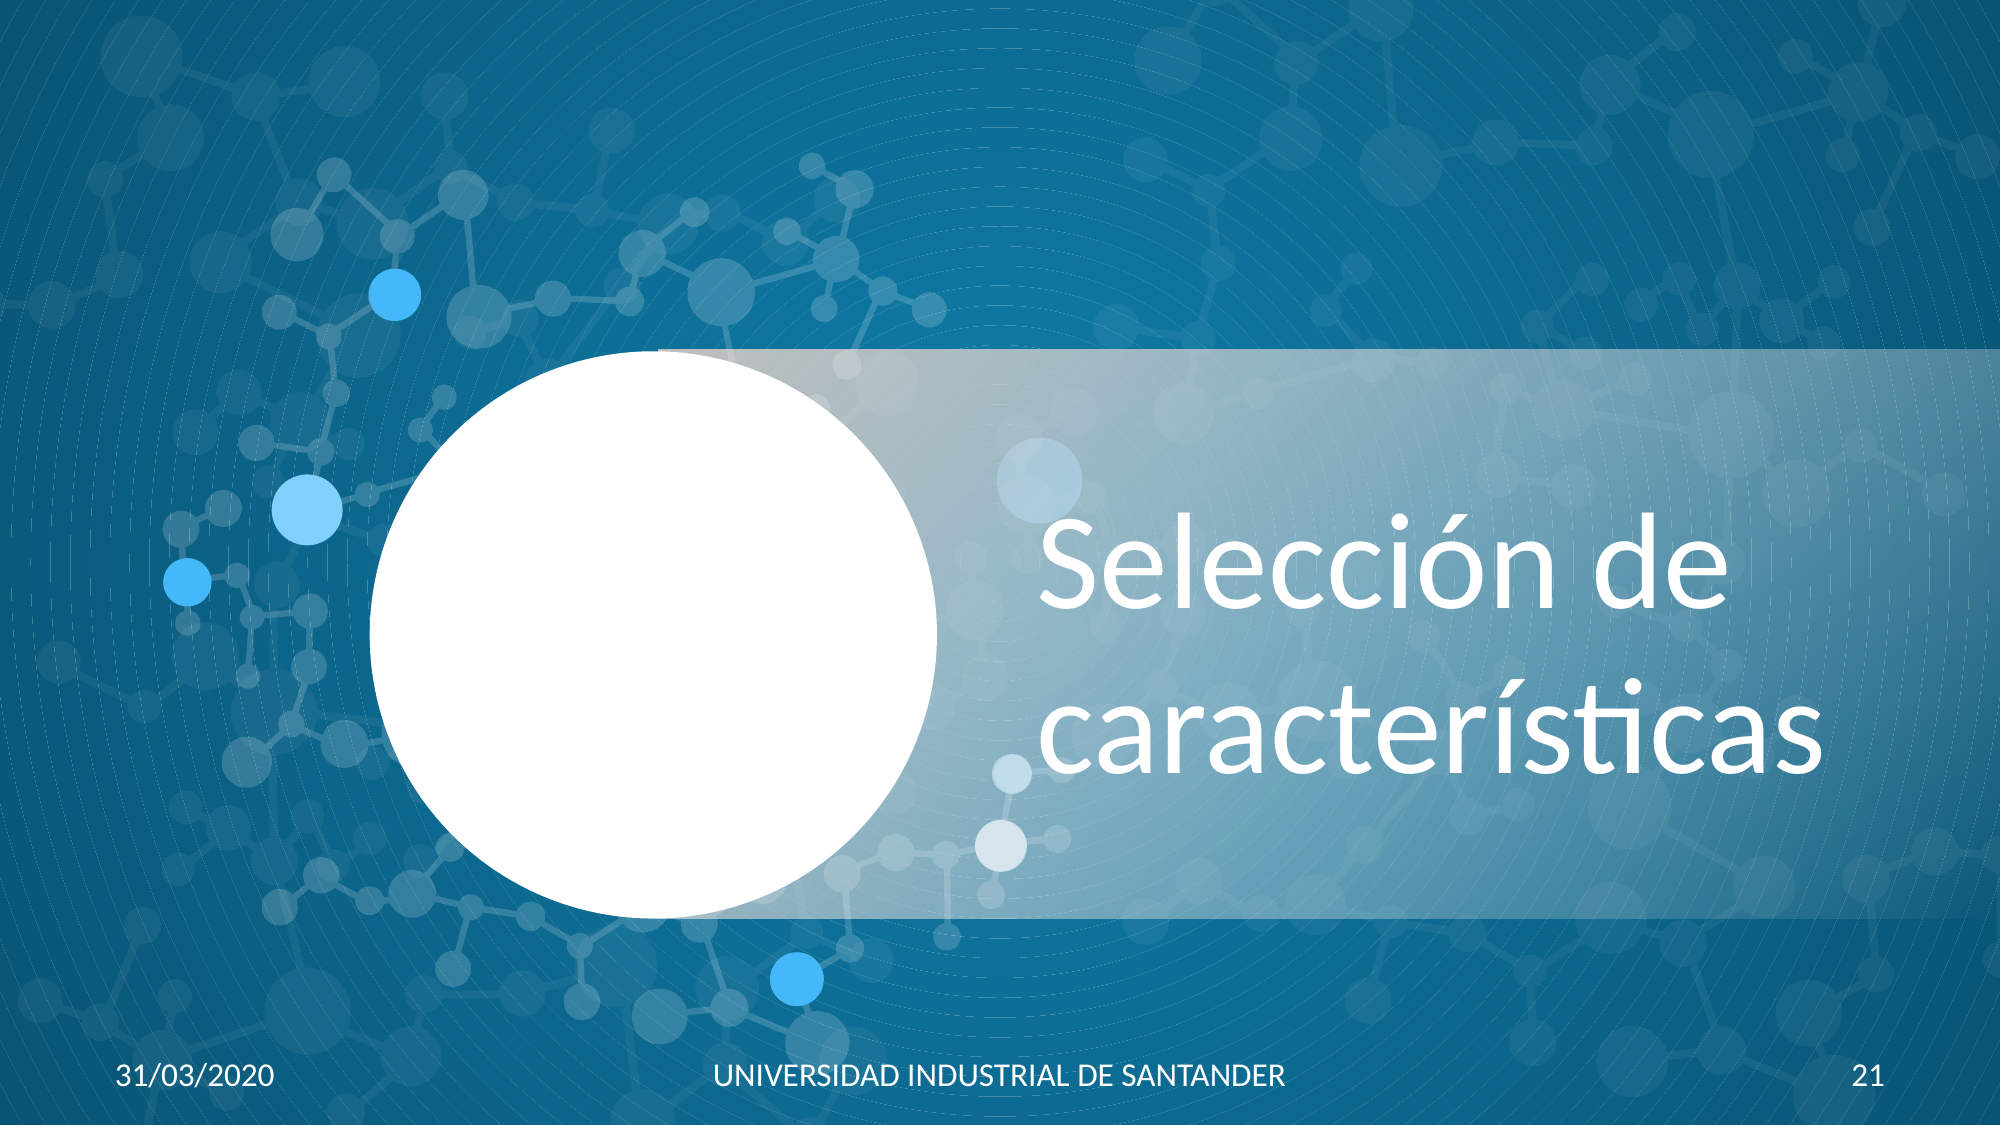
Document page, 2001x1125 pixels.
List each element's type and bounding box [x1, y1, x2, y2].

text_box [162, 152, 1076, 1076]
text_box [0, 0, 2000, 1125]
